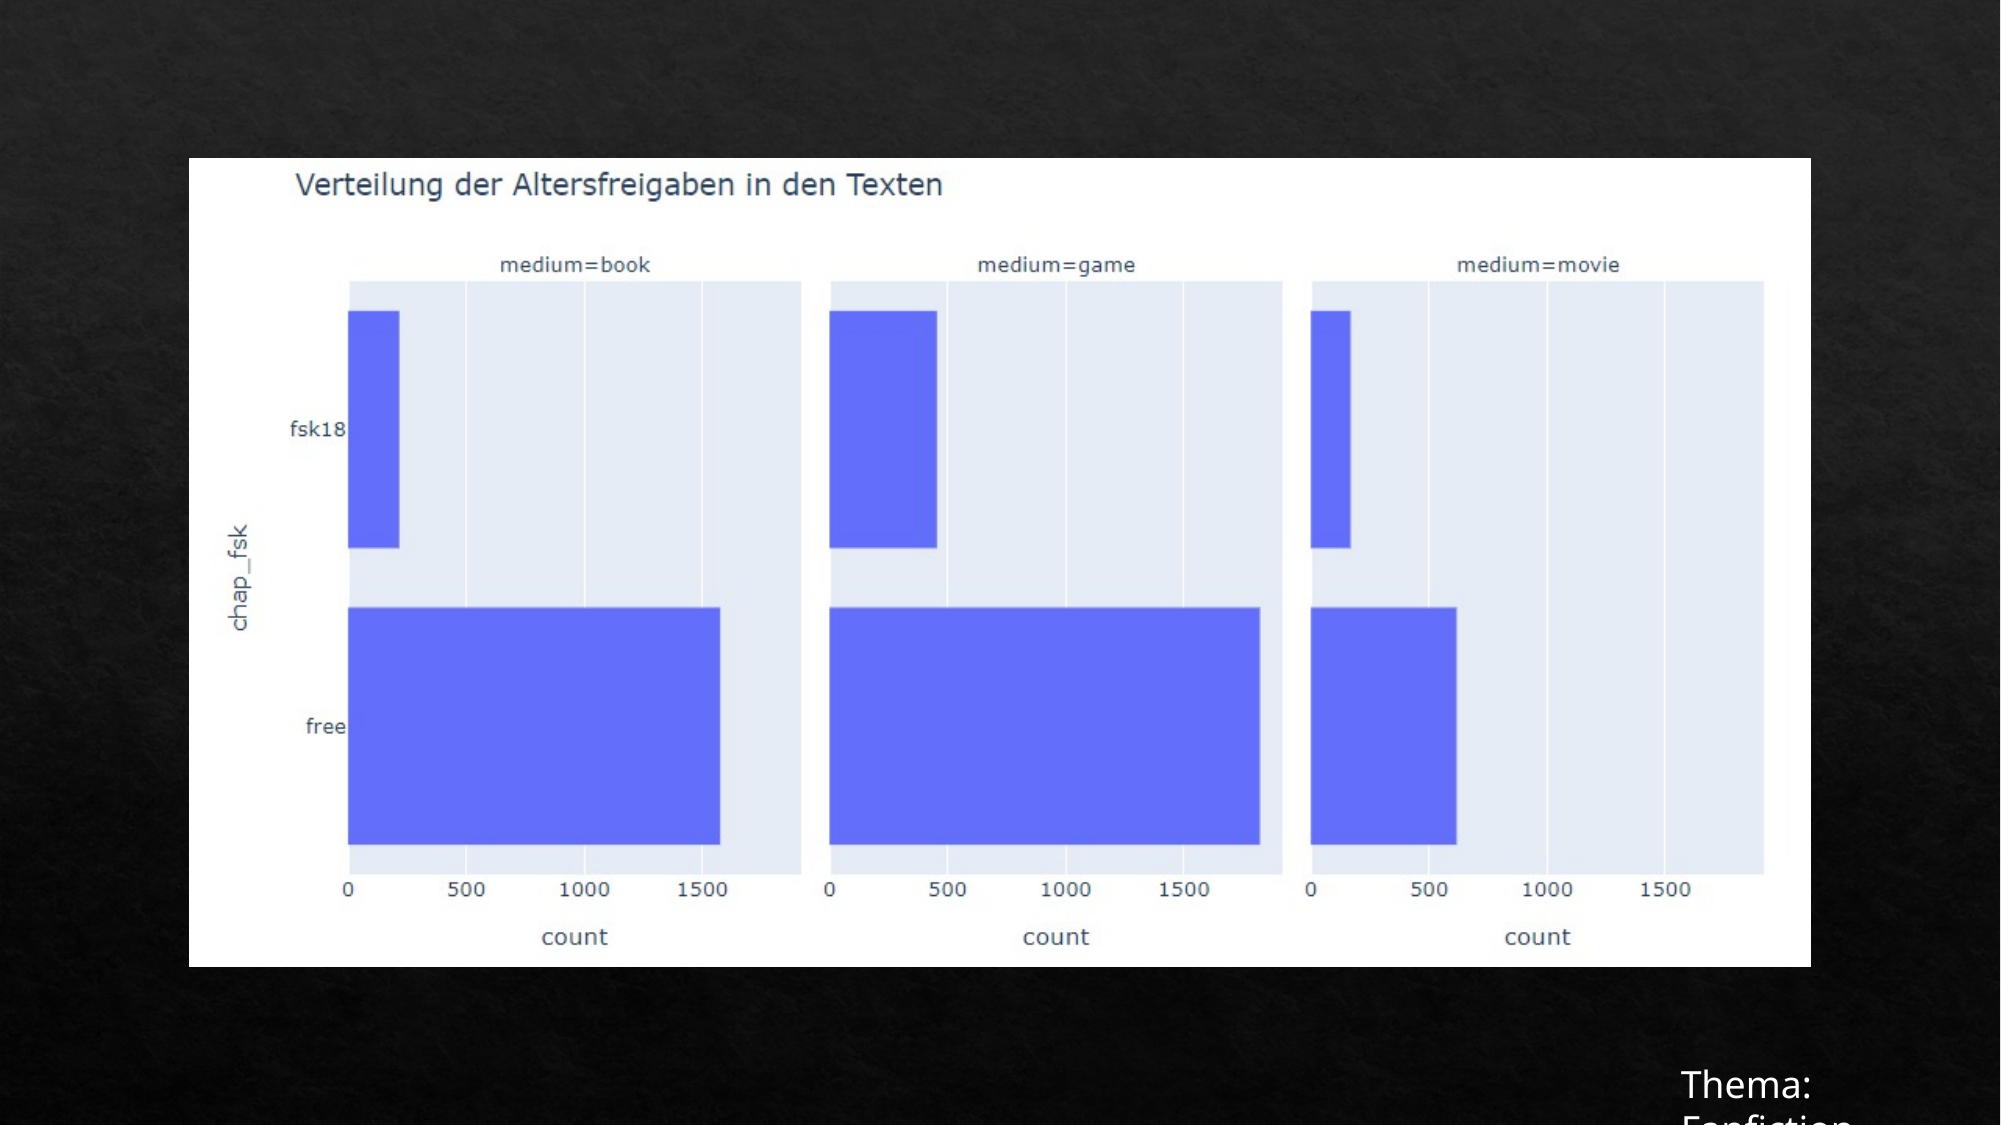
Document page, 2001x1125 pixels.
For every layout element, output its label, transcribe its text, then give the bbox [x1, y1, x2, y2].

text_box [0, 0, 2000, 1125]
picture [188, 158, 1812, 967]
text_box Thema: Fanfiction [1666, 1054, 2000, 1125]
